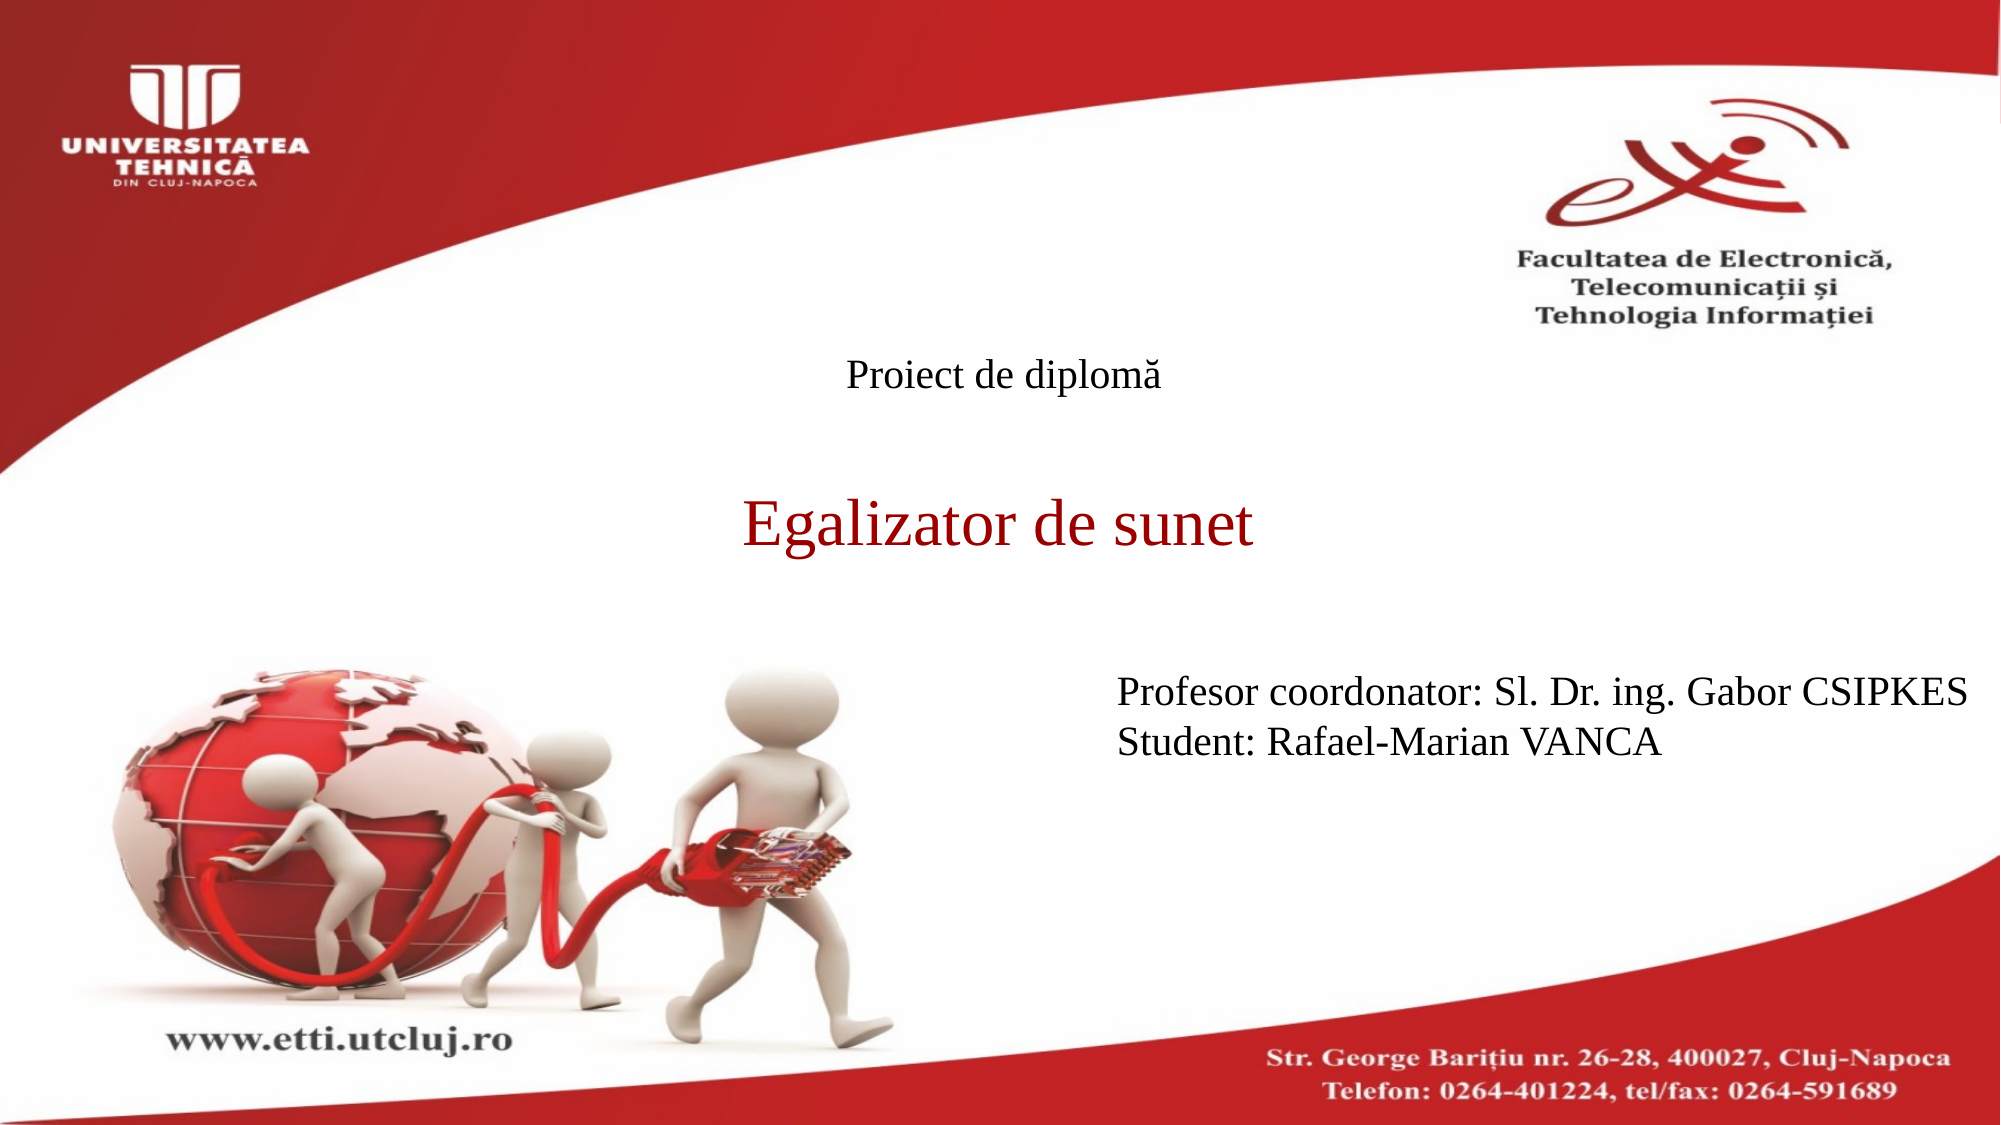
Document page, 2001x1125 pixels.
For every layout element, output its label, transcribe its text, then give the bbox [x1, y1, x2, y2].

title Proiect de diplomă [267, 344, 1740, 400]
text_box Profesor coordonator: Sl. Dr. ing. Gabor CSIPKES Student: Rafael-Marian VANCA [1102, 656, 2000, 771]
picture [0, 0, 2001, 1125]
subtitle Egalizator de sunet [242, 471, 1756, 646]
